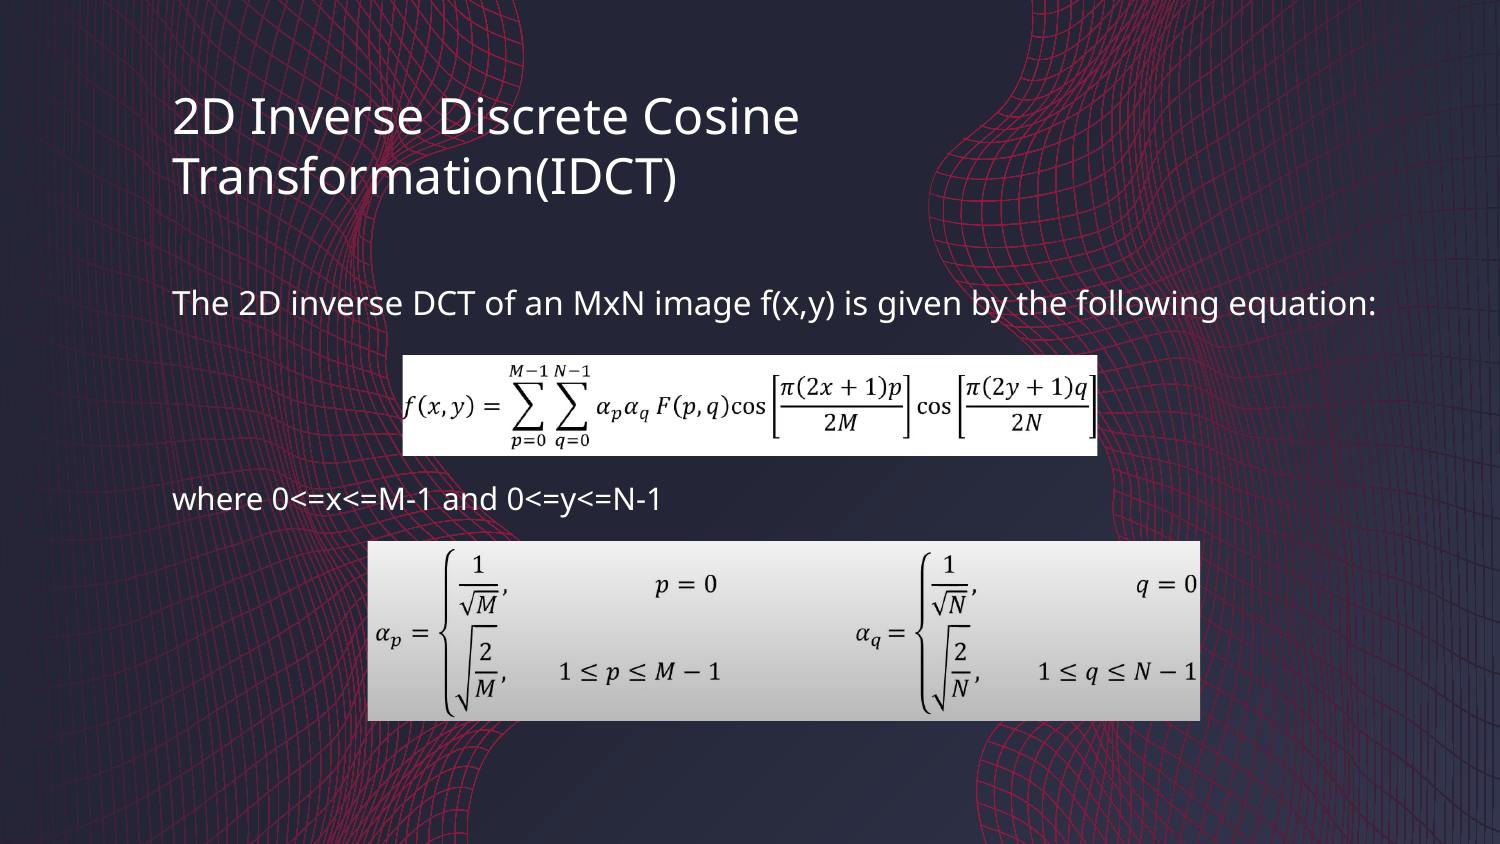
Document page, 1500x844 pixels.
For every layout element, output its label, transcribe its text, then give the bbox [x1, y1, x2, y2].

subtitle The 2D inverse DCT of an MxN image f(x,y) is given by the following equation: where 0<=x<=M-1 and 0<=y<=N-1 [157, 266, 1411, 712]
title 2D Inverse Discrete Cosine Transformation(IDCT) [157, 39, 1121, 220]
picture [367, 541, 1201, 722]
picture [402, 355, 1098, 456]
